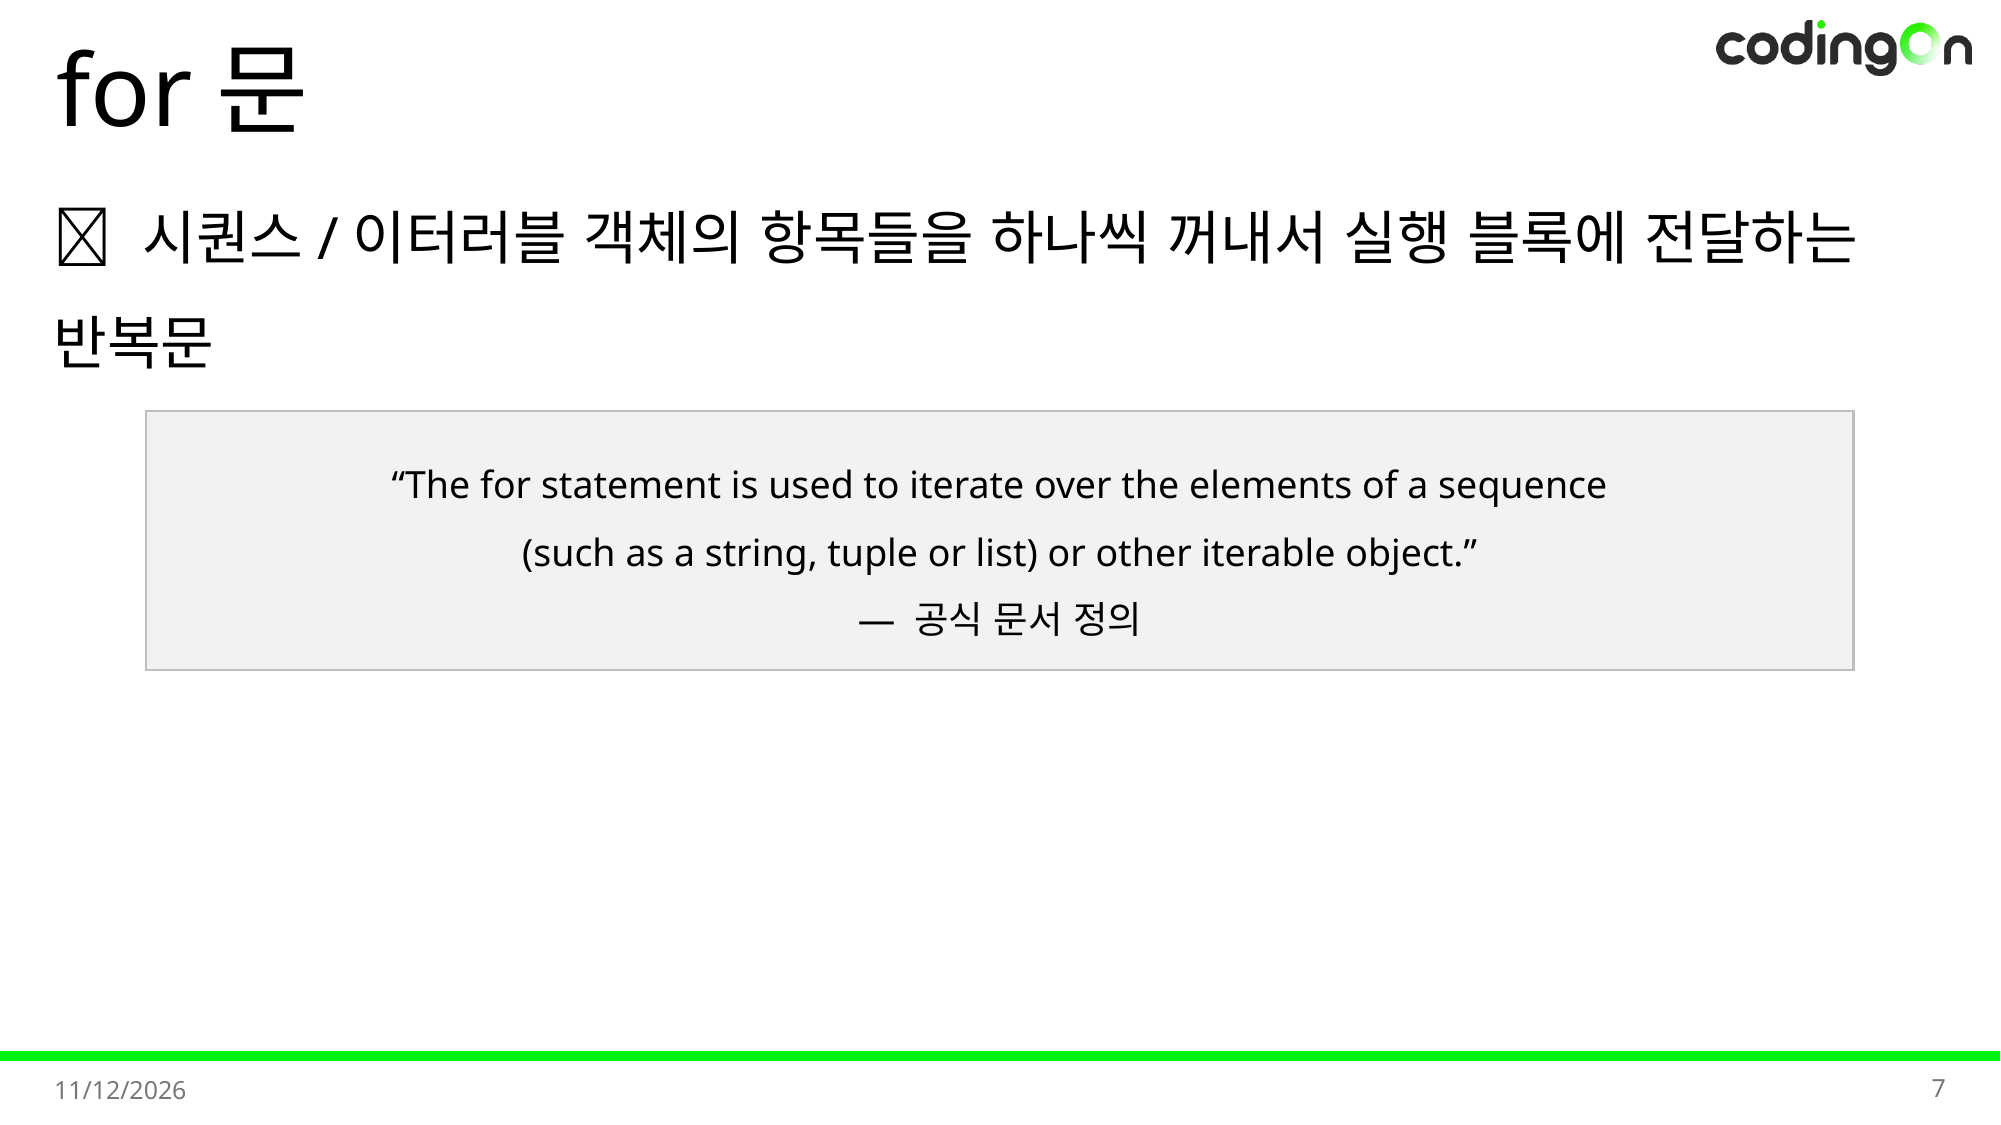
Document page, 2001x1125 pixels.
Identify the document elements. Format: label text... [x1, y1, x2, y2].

text_box 💡 시퀀스/이터러블 객체의 항목들을 하나씩 꺼내서 실행 블록에 전달하는 반복문 [39, 158, 1959, 285]
picture [1767, 20, 1972, 76]
slide_number 7 [1510, 1059, 1961, 1120]
text_box “The for statement is used to iterate over the elements of a sequence (such as a string, tuple or list) or other iterable object.” — 공식 문서 정의 [145, 410, 1855, 671]
title for문 [41, 0, 1767, 158]
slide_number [39, 1061, 490, 1122]
